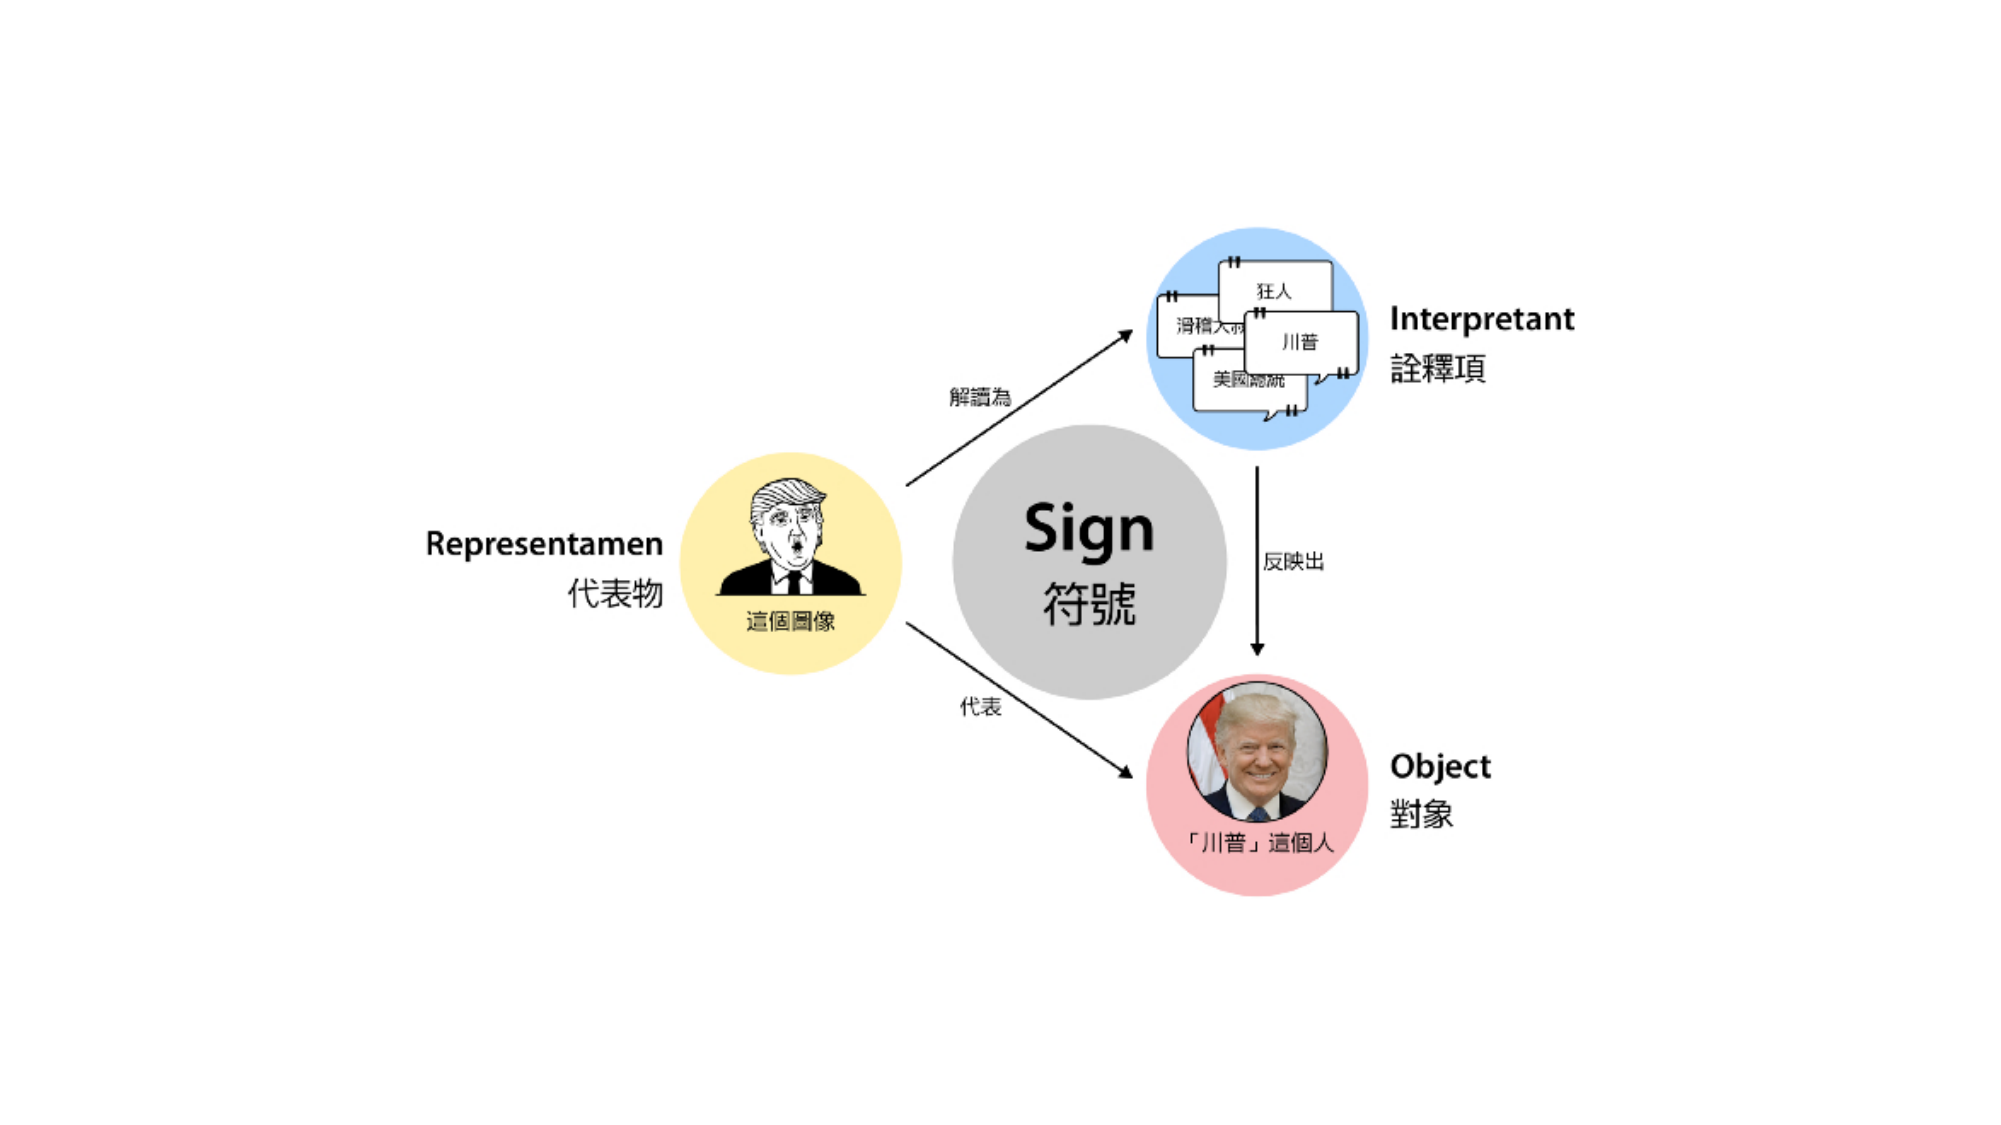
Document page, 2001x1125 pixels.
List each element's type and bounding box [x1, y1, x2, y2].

picture [403, 224, 1597, 900]
